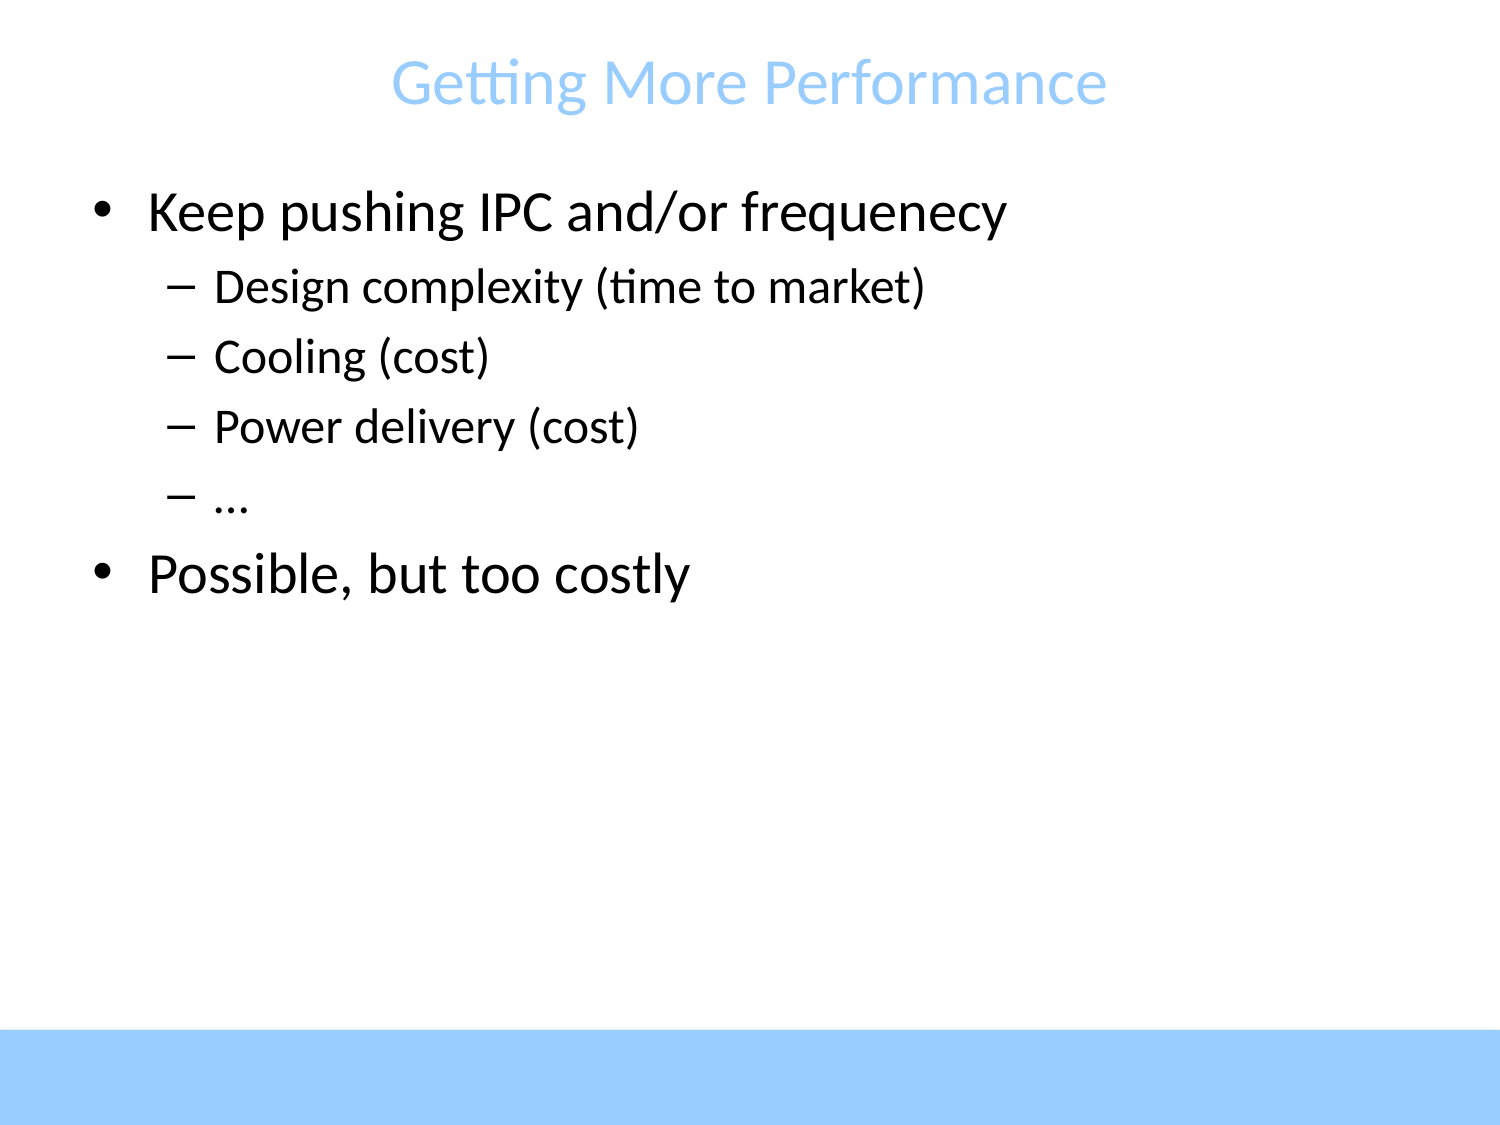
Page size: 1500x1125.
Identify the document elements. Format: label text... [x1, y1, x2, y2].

title Getting More Performance [0, 30, 1500, 126]
list Keep pushing IPC and/or frequenecy Design complexity (time to market) Cooling (cost) Power delivery (cost) … Possible, but too costly [77, 165, 1428, 1000]
